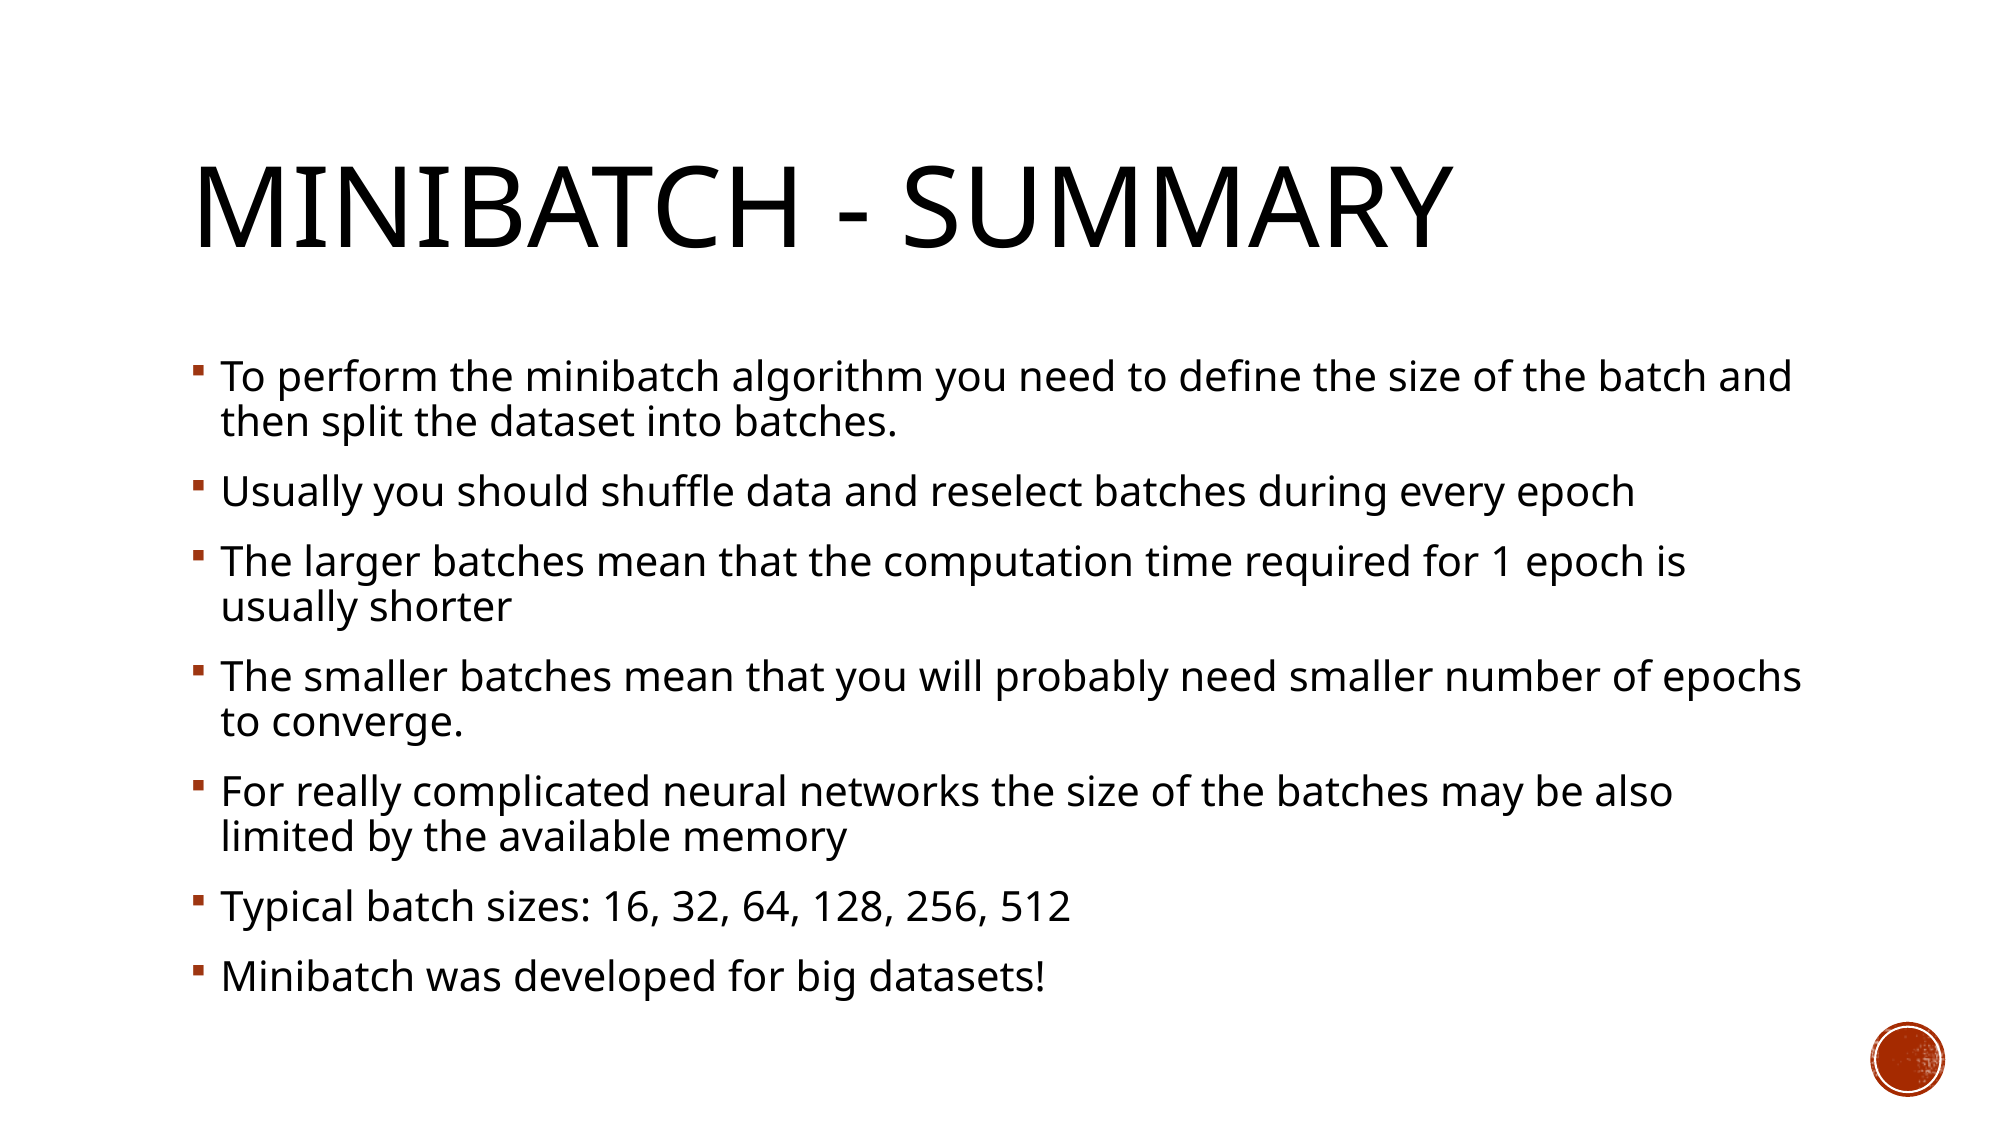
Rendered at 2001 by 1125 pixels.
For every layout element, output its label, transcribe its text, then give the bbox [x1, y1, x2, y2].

title MINIBATCH - SUMMARY [175, 79, 1826, 344]
list To perform the minibatch algorithm you need to define the size of the batch and then split the dataset into batches. Usually you should shuffle data and reselect batches during every epoch The larger batches mean that the computation time required for 1 epoch is usually shorter The smaller batches mean that you will probably need smaller number of epochs to converge. For really complicated neural networks the size of the batches may be also limited by the available memory Typical batch sizes: 16, 32, 64, 128, 256, 512 Minibatch was developed for big datasets! [175, 348, 1826, 1013]
